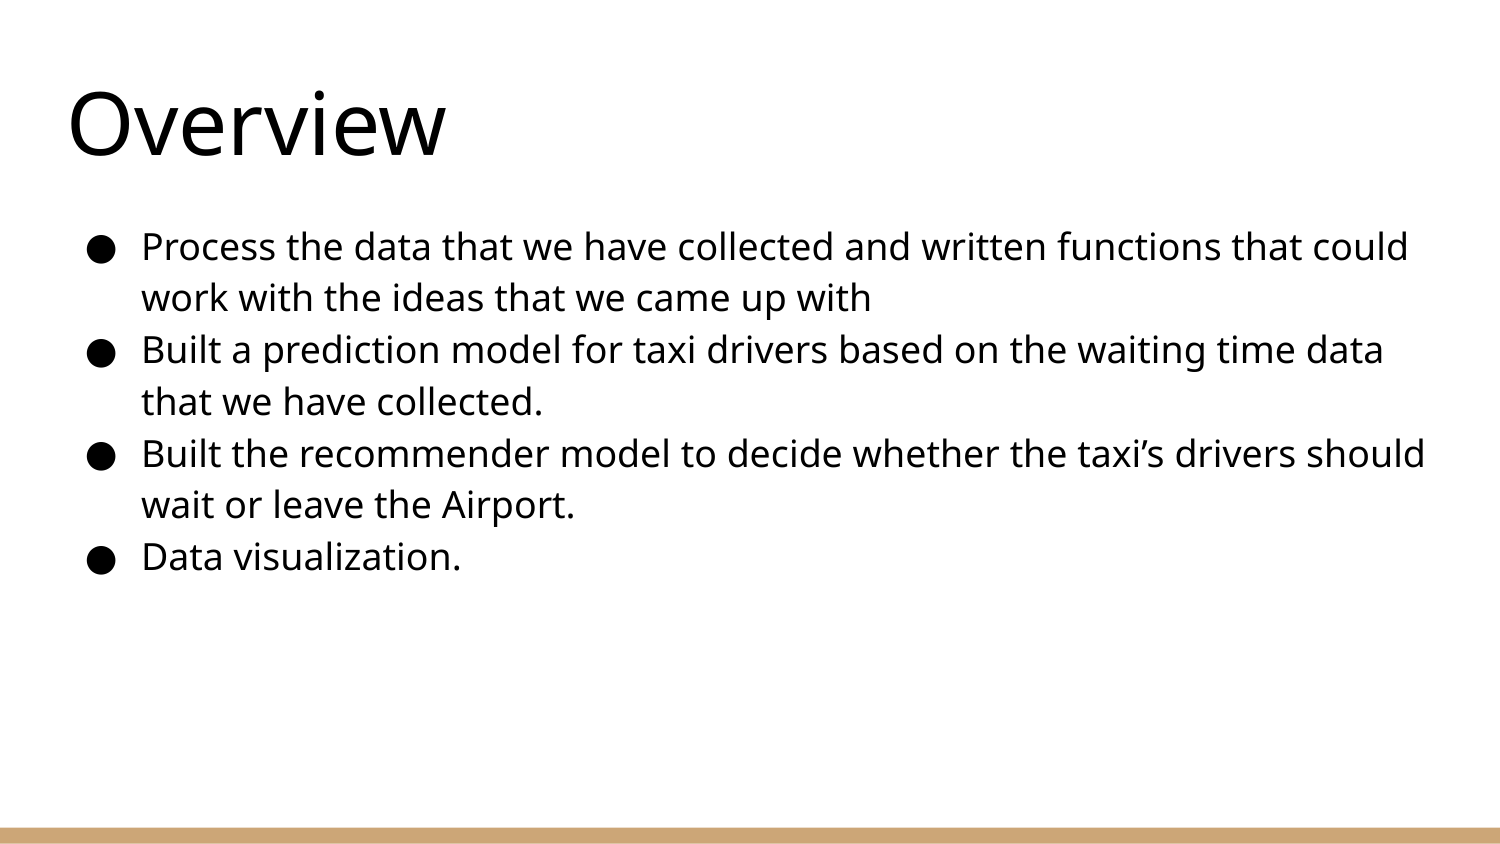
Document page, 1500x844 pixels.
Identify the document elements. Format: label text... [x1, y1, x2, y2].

title Overview [51, 51, 1449, 189]
list Process the data that we have collected and written functions that could work with the ideas that we came up with Built a prediction model for taxi drivers based on the waiting time data that we have collected. Built the recommender model to decide whether the taxi’s drivers should wait or leave the Airport. Data visualization. [51, 200, 1449, 752]
